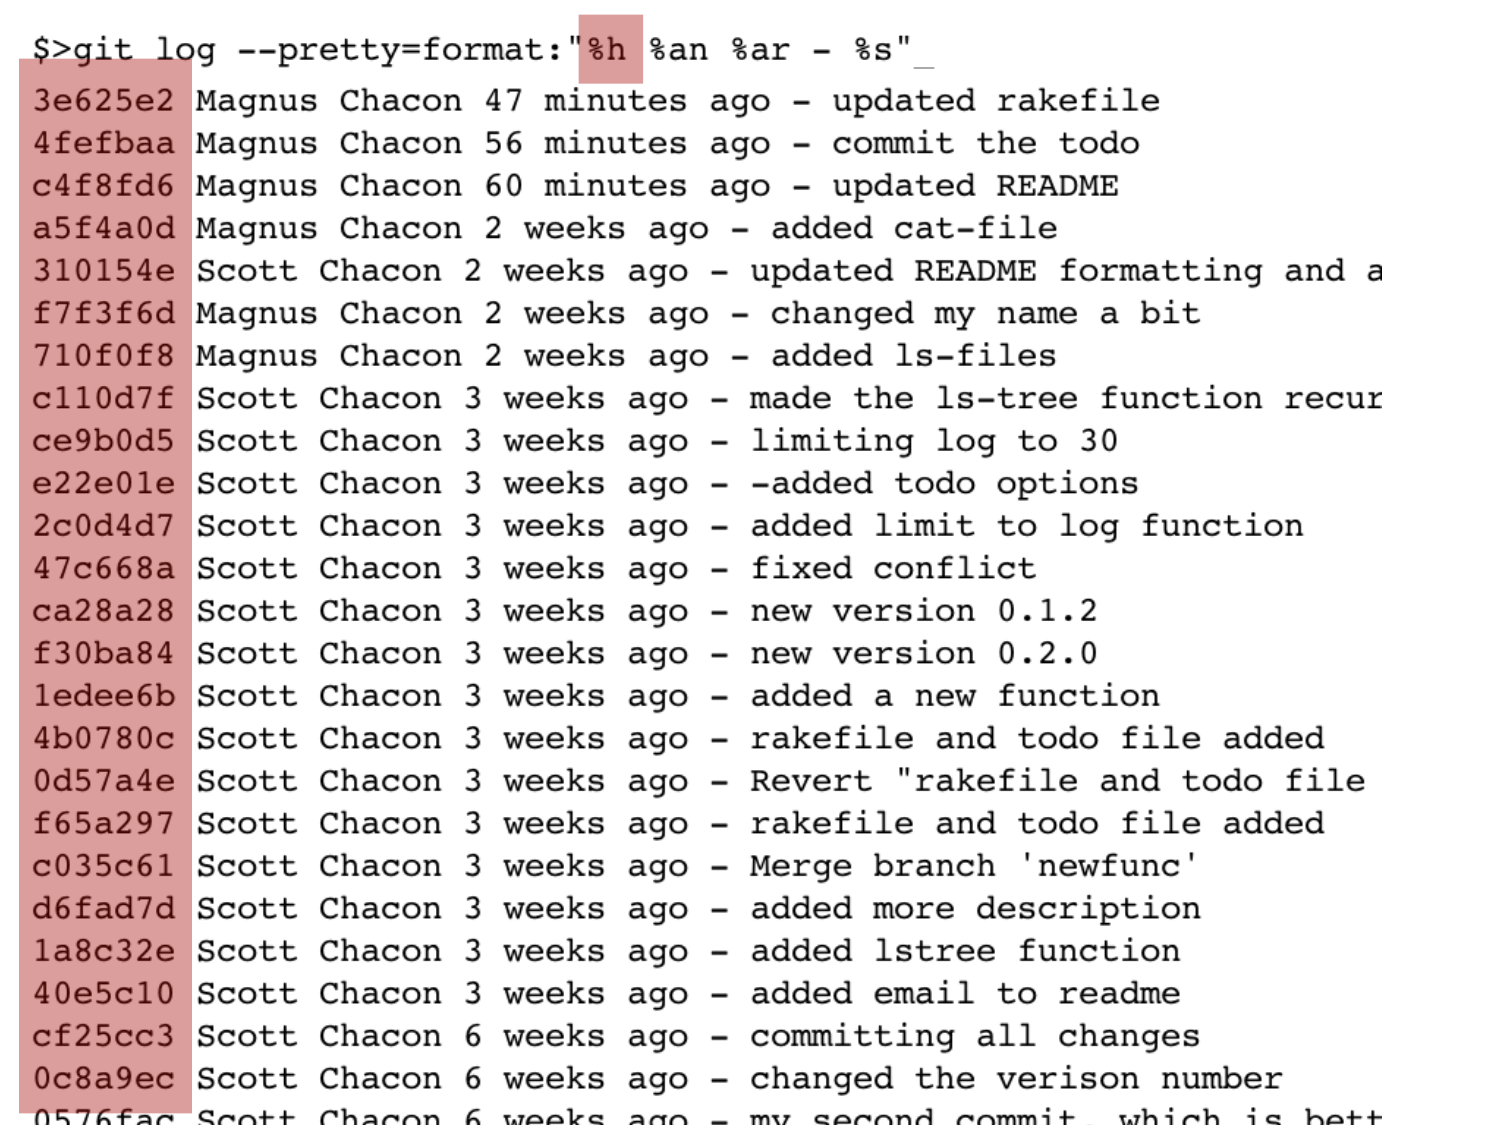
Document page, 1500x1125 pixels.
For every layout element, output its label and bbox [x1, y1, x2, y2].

text_box [19, 58, 192, 1114]
picture [26, 83, 1382, 1125]
picture [27, 27, 981, 72]
text_box [578, 14, 644, 26]
